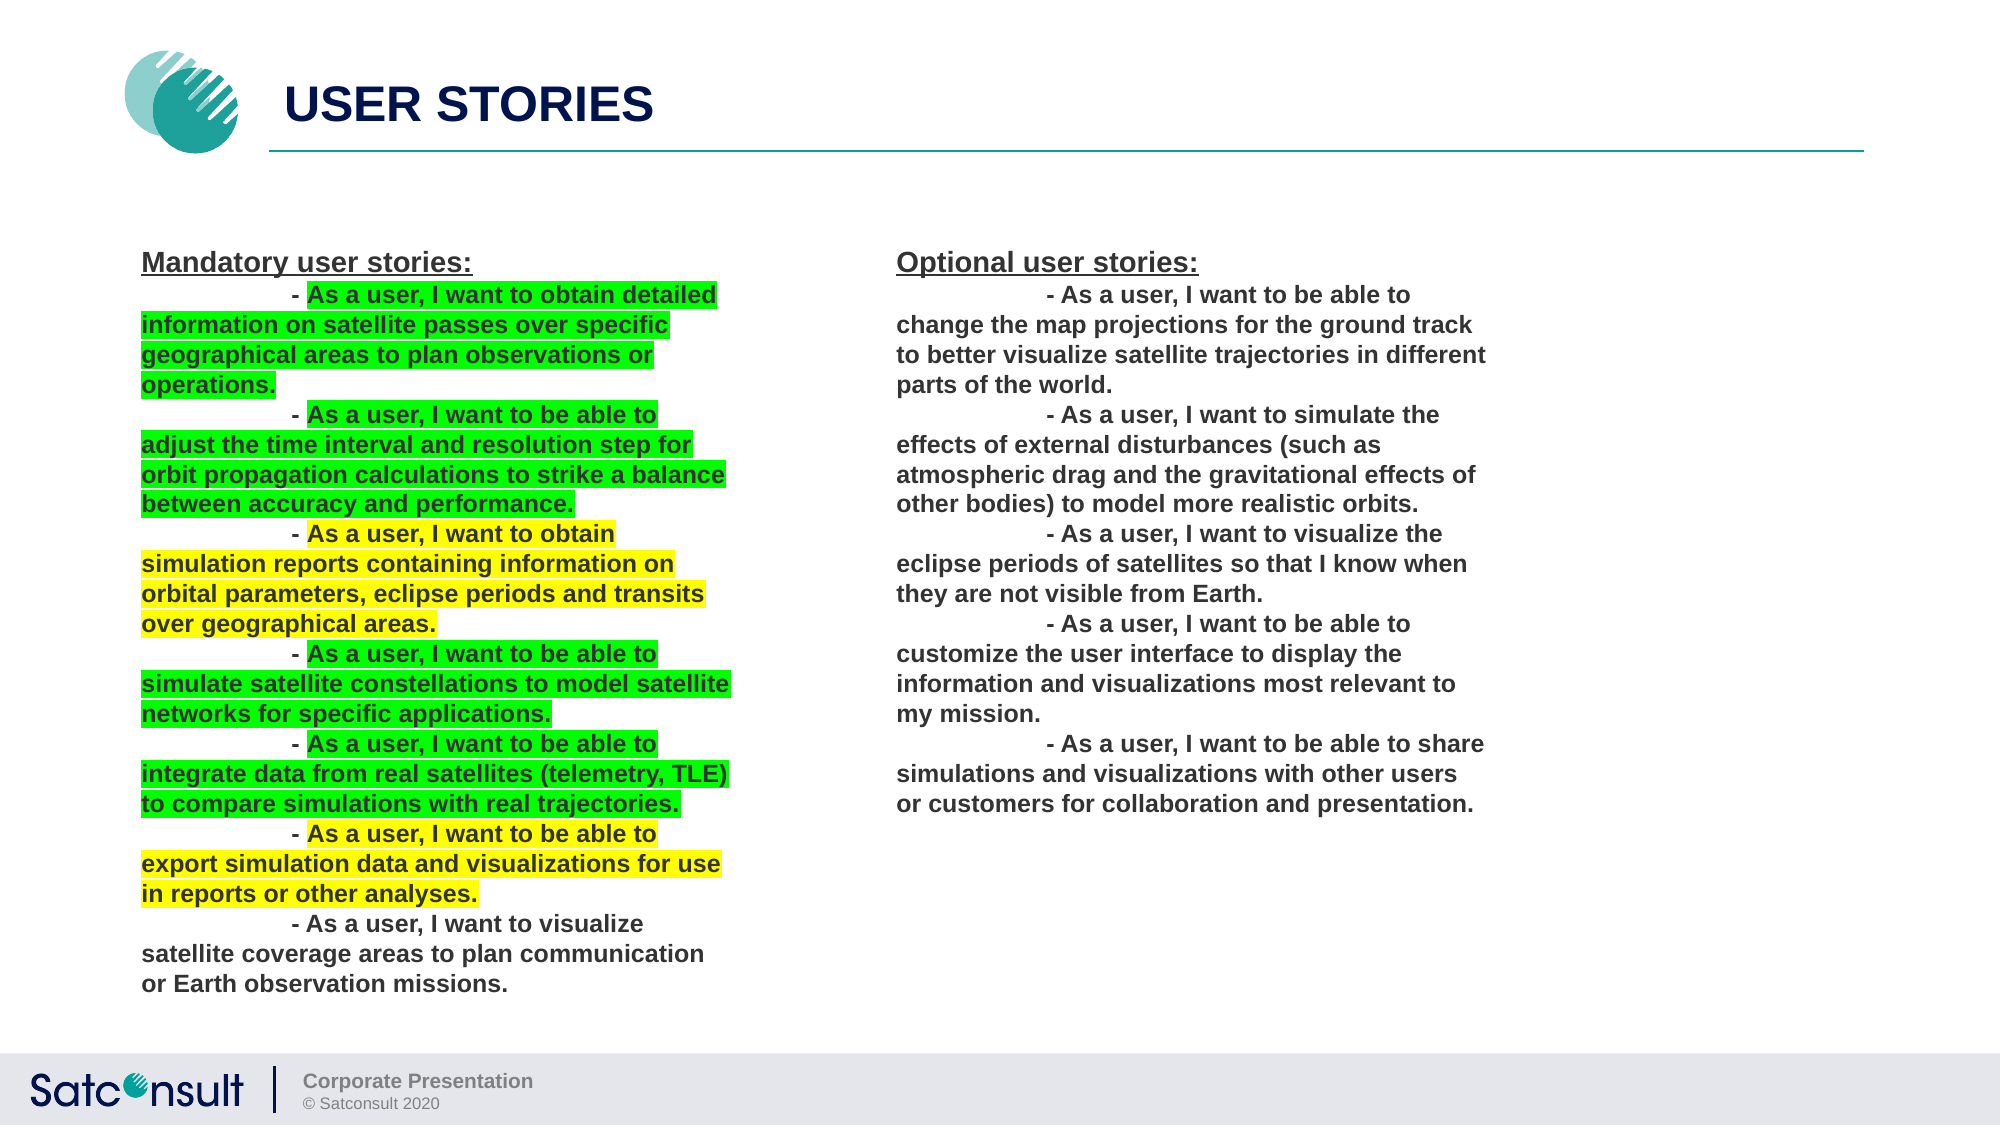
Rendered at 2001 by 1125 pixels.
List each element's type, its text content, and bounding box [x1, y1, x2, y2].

title User stories [269, 59, 1863, 151]
text_box Mandatory user stories: - As a user, I want to obtain detailed information on satellite passes over specific geographical areas to plan observations or operations. - As a user, I want to be able to adjust the time interval and resolution step for orbit propagation calculations to strike a balance between accuracy and performance. - As a user, I want to obtain simulation reports containing information on orbital parameters, eclipse periods and transits over geographical areas. - As a user, I want to be able to simulate satellite constellations to model satellite networks for specific applications. - As a user, I want to be able to integrate data from real satellites (telemetry, TLE) to compare simulations with real trajectories. - As a user, I want to be able to export simulation data and visualizations for use in reports or other analyses. - As a user, I want to visualize satellite coverage areas to plan communication or Earth observation missions. [126, 236, 749, 1005]
picture [0, 1042, 275, 1111]
text_box Optional user stories: - As a user, I want to be able to change the map projections for the ground track to better visualize satellite trajectories in different parts of the world. - As a user, I want to simulate the effects of external disturbances (such as atmospheric drag and the gravitational effects of other bodies) to model more realistic orbits. - As a user, I want to visualize the eclipse periods of satellites so that I know when they are not visible from Earth. - As a user, I want to be able to customize the user interface to display the information and visualizations most relevant to my mission. - As a user, I want to be able to share simulations and visualizations with other users or customers for collaboration and presentation. [881, 236, 1504, 825]
picture [151, 66, 239, 155]
